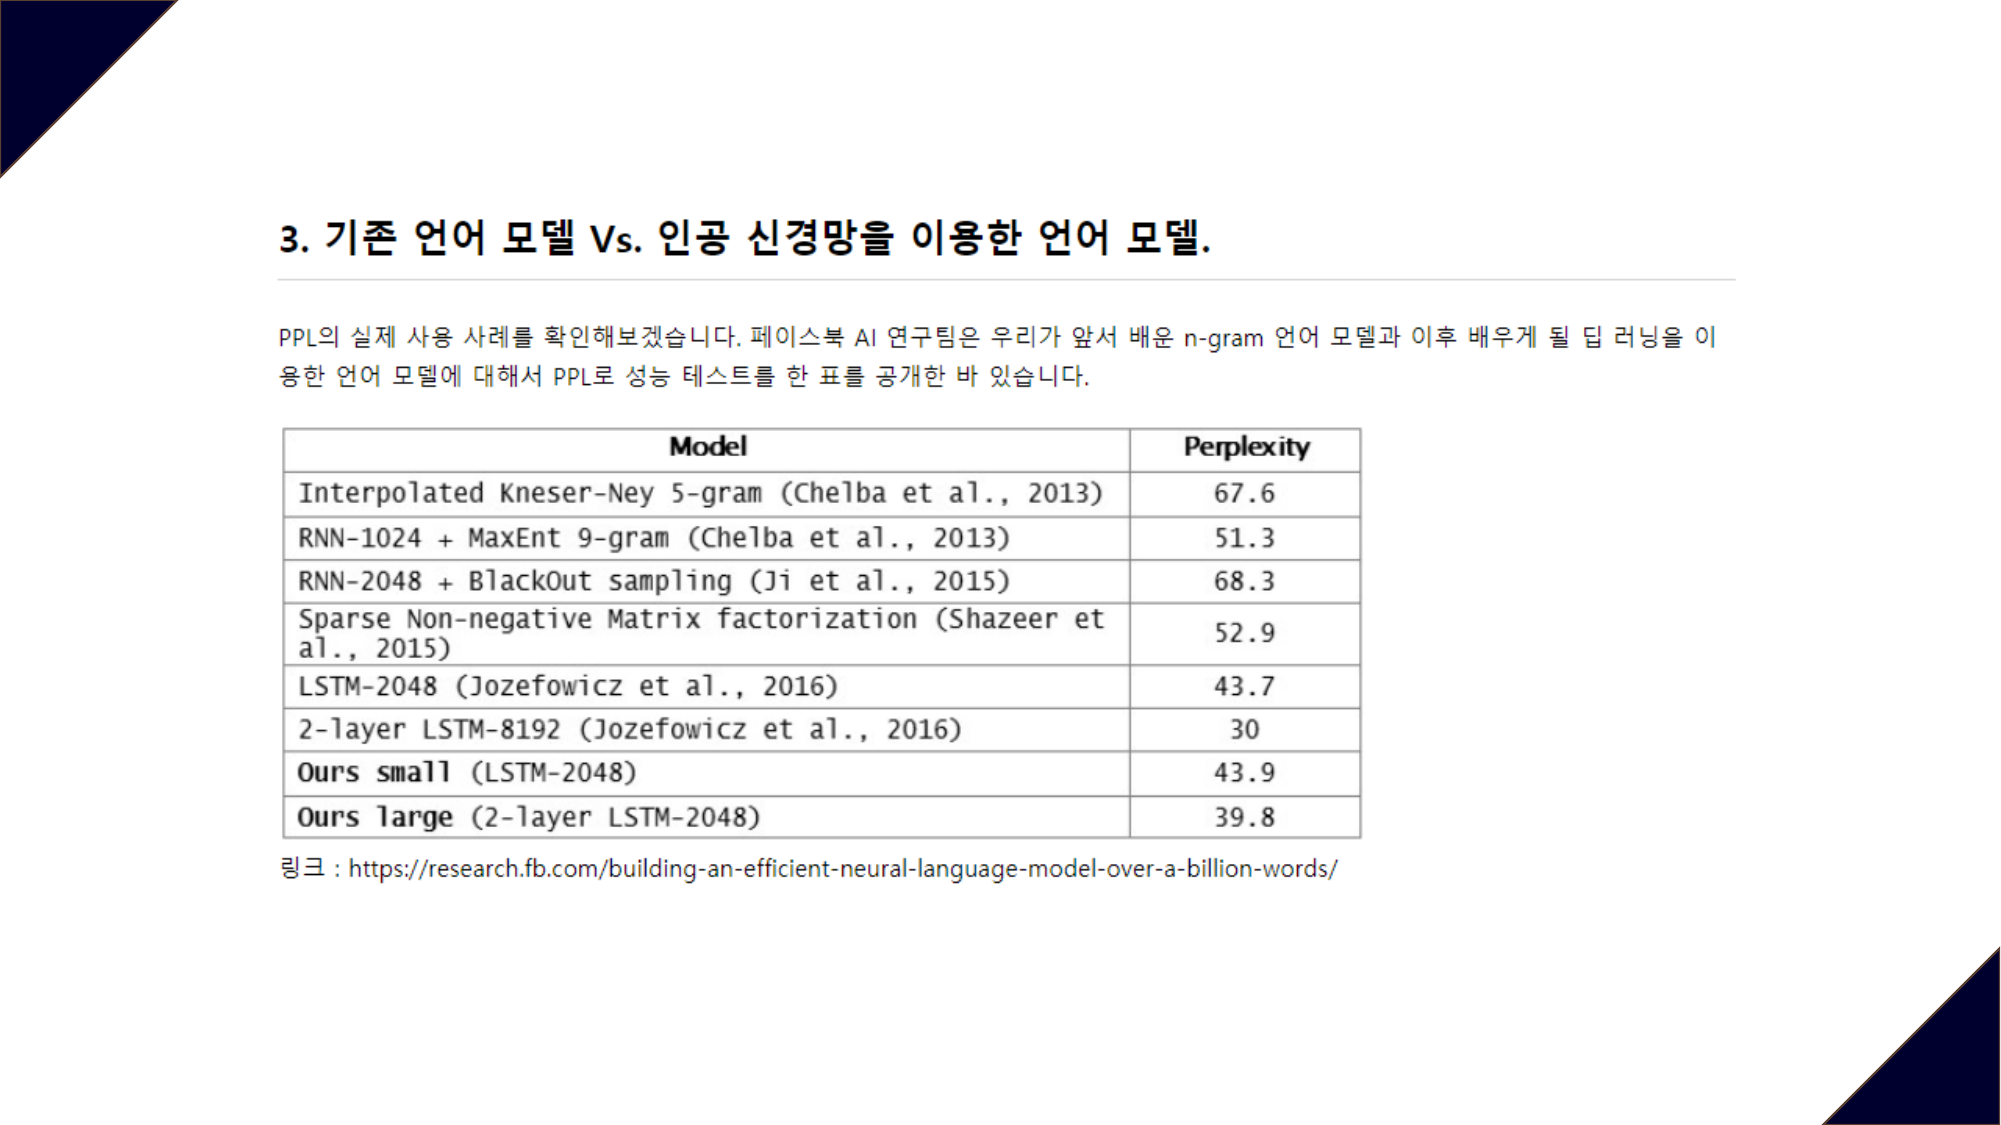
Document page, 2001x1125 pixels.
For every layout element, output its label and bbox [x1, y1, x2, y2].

picture [256, 215, 1744, 910]
